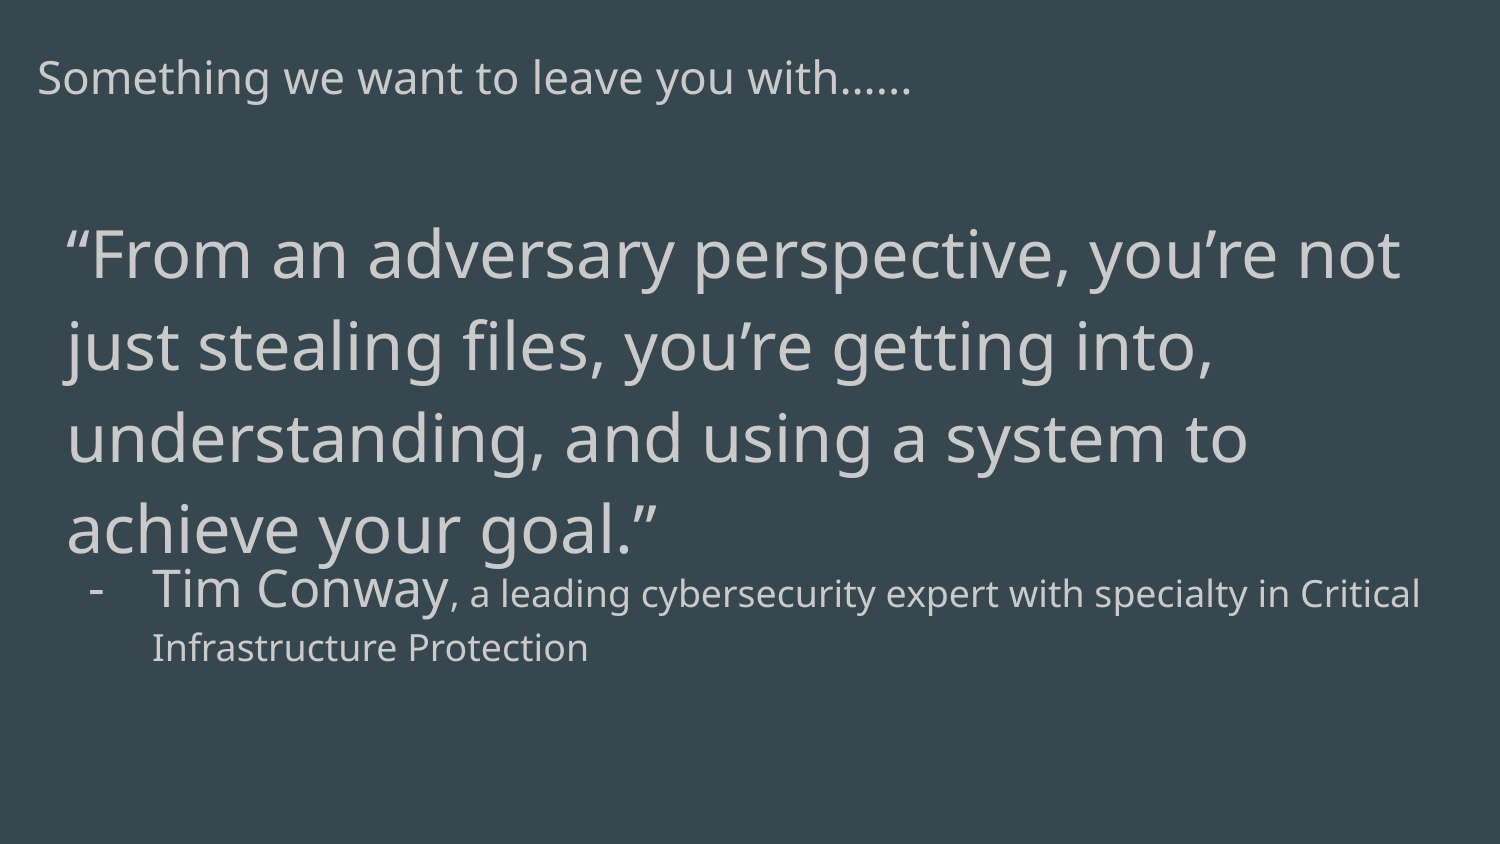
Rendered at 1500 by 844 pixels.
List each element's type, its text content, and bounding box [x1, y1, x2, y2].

list “From an adversary perspective, you’re not just stealing files, you’re getting into, understanding, and using a system to achieve your goal.” [51, 184, 1449, 519]
list Tim Conway, a leading cybersecurity expert with specialty in Critical Infrastructure Protection [62, 530, 1460, 725]
list Something we want to leave you with…... [22, 25, 1420, 133]
